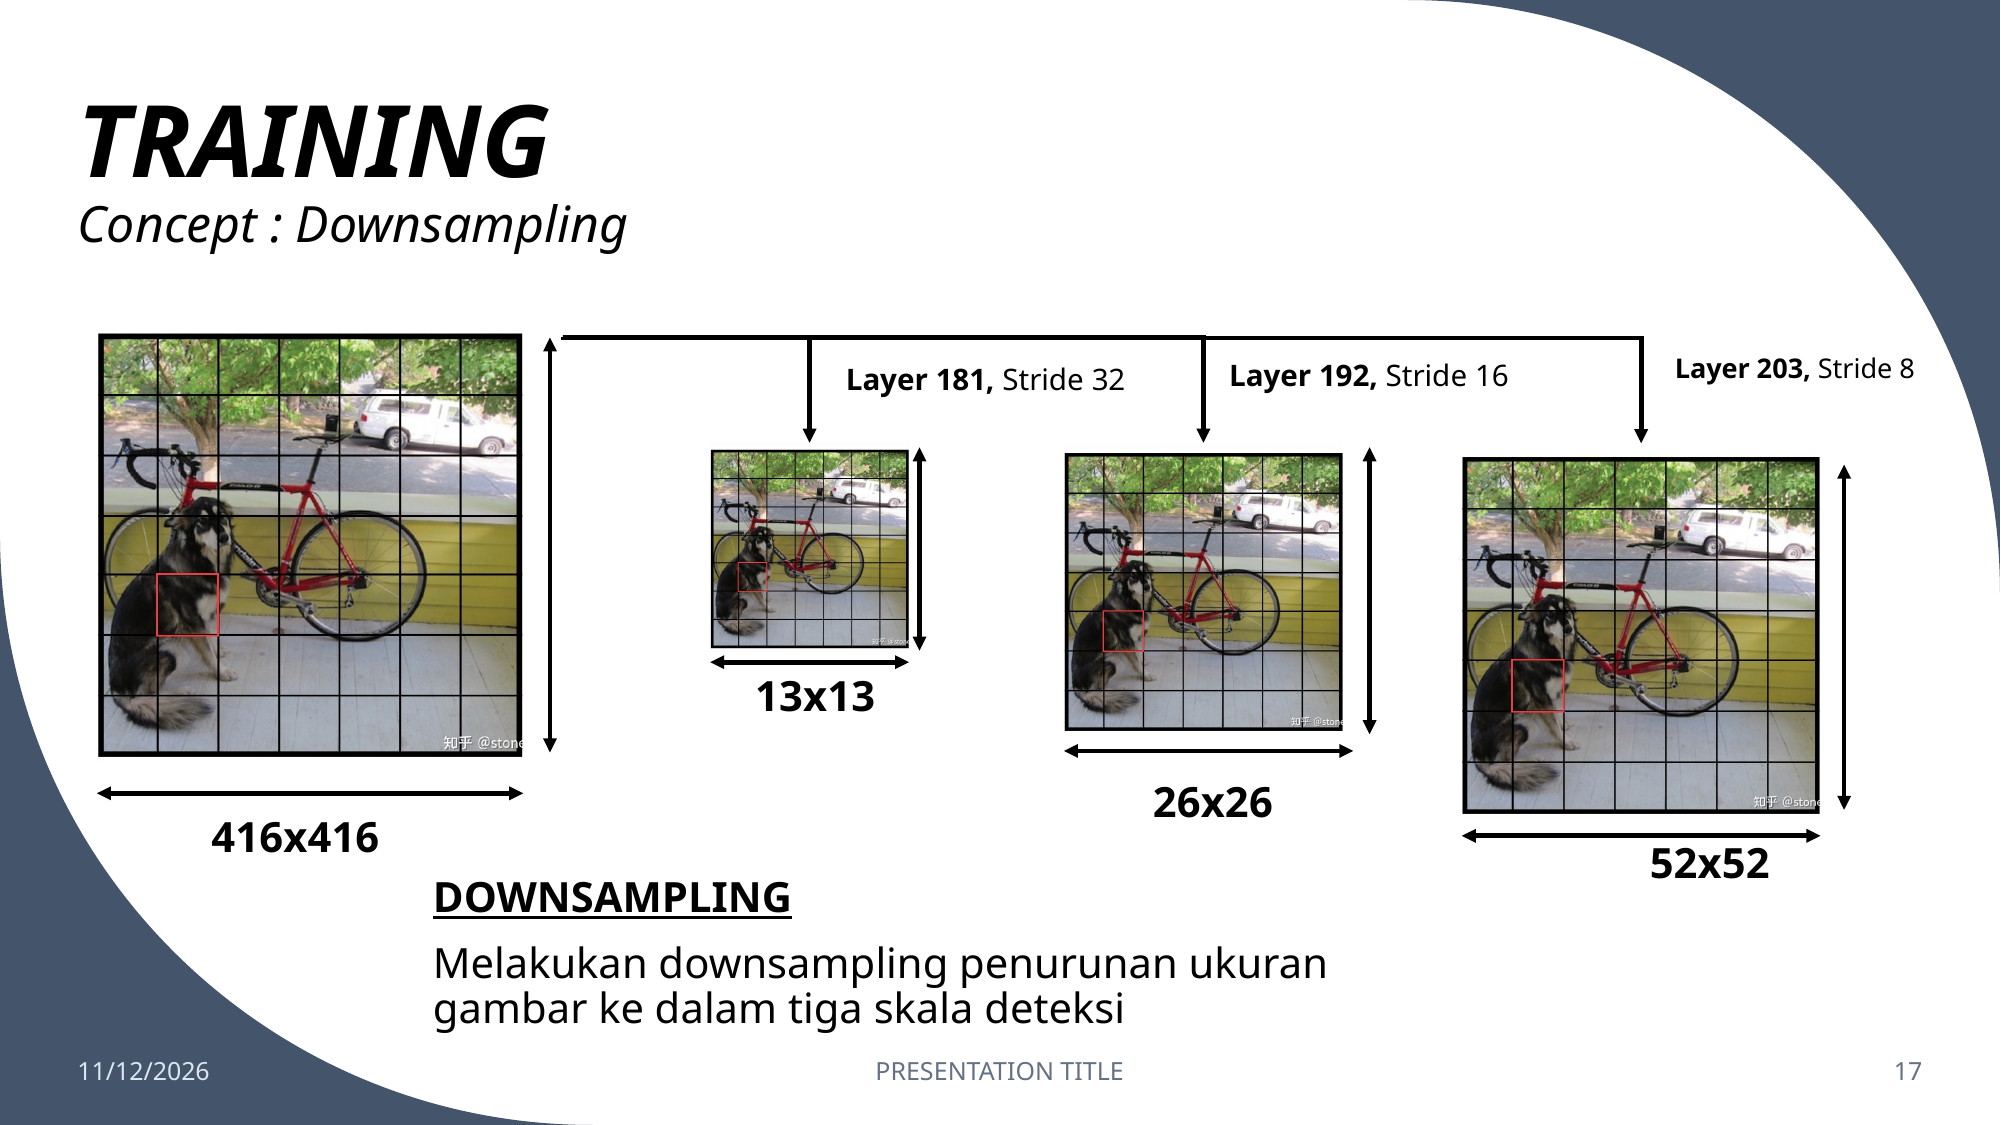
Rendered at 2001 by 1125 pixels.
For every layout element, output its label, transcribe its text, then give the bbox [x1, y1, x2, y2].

text_box 52x52 [1482, 835, 1938, 944]
slide_number 17 [1665, 1042, 1938, 1103]
picture [1461, 443, 1821, 819]
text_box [810, 337, 1204, 443]
text_box 26x26 [985, 774, 1441, 883]
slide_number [62, 1042, 342, 1103]
text_box Layer 203, Stride 8 [1659, 347, 1932, 422]
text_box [562, 337, 810, 443]
text_box 13x13 [587, 668, 1043, 777]
picture [1064, 443, 1343, 735]
picture [710, 443, 910, 651]
footer PRESENTATION TITLE [662, 1042, 1338, 1103]
text_box DOWNSAMPLING Melakukan downsampling penurunan ukuran gambar ke dalam tiga skala deteksi [417, 869, 1421, 1041]
picture [96, 317, 524, 764]
text_box 416x416 [67, 809, 524, 918]
text_box TRAINING Concept : Downsampling [62, 43, 1667, 261]
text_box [1203, 338, 1642, 444]
